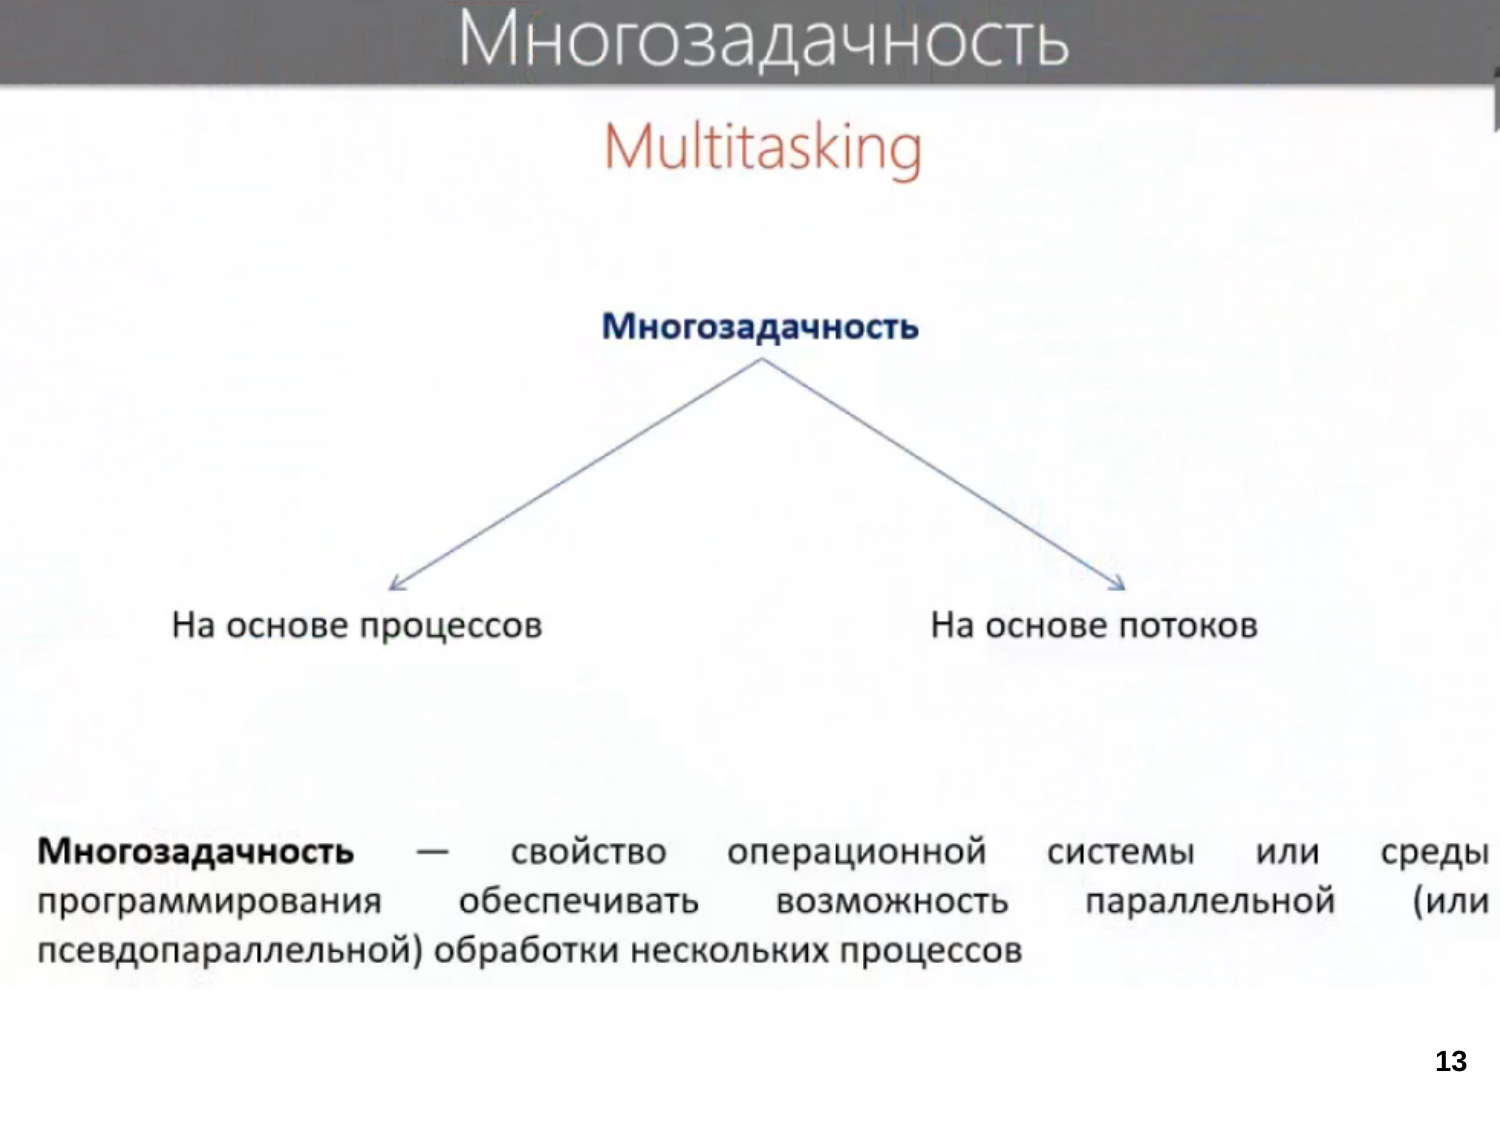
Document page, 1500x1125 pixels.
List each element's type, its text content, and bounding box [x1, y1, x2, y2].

text_box 13 [1420, 1034, 1484, 1085]
picture [0, 0, 1500, 989]
